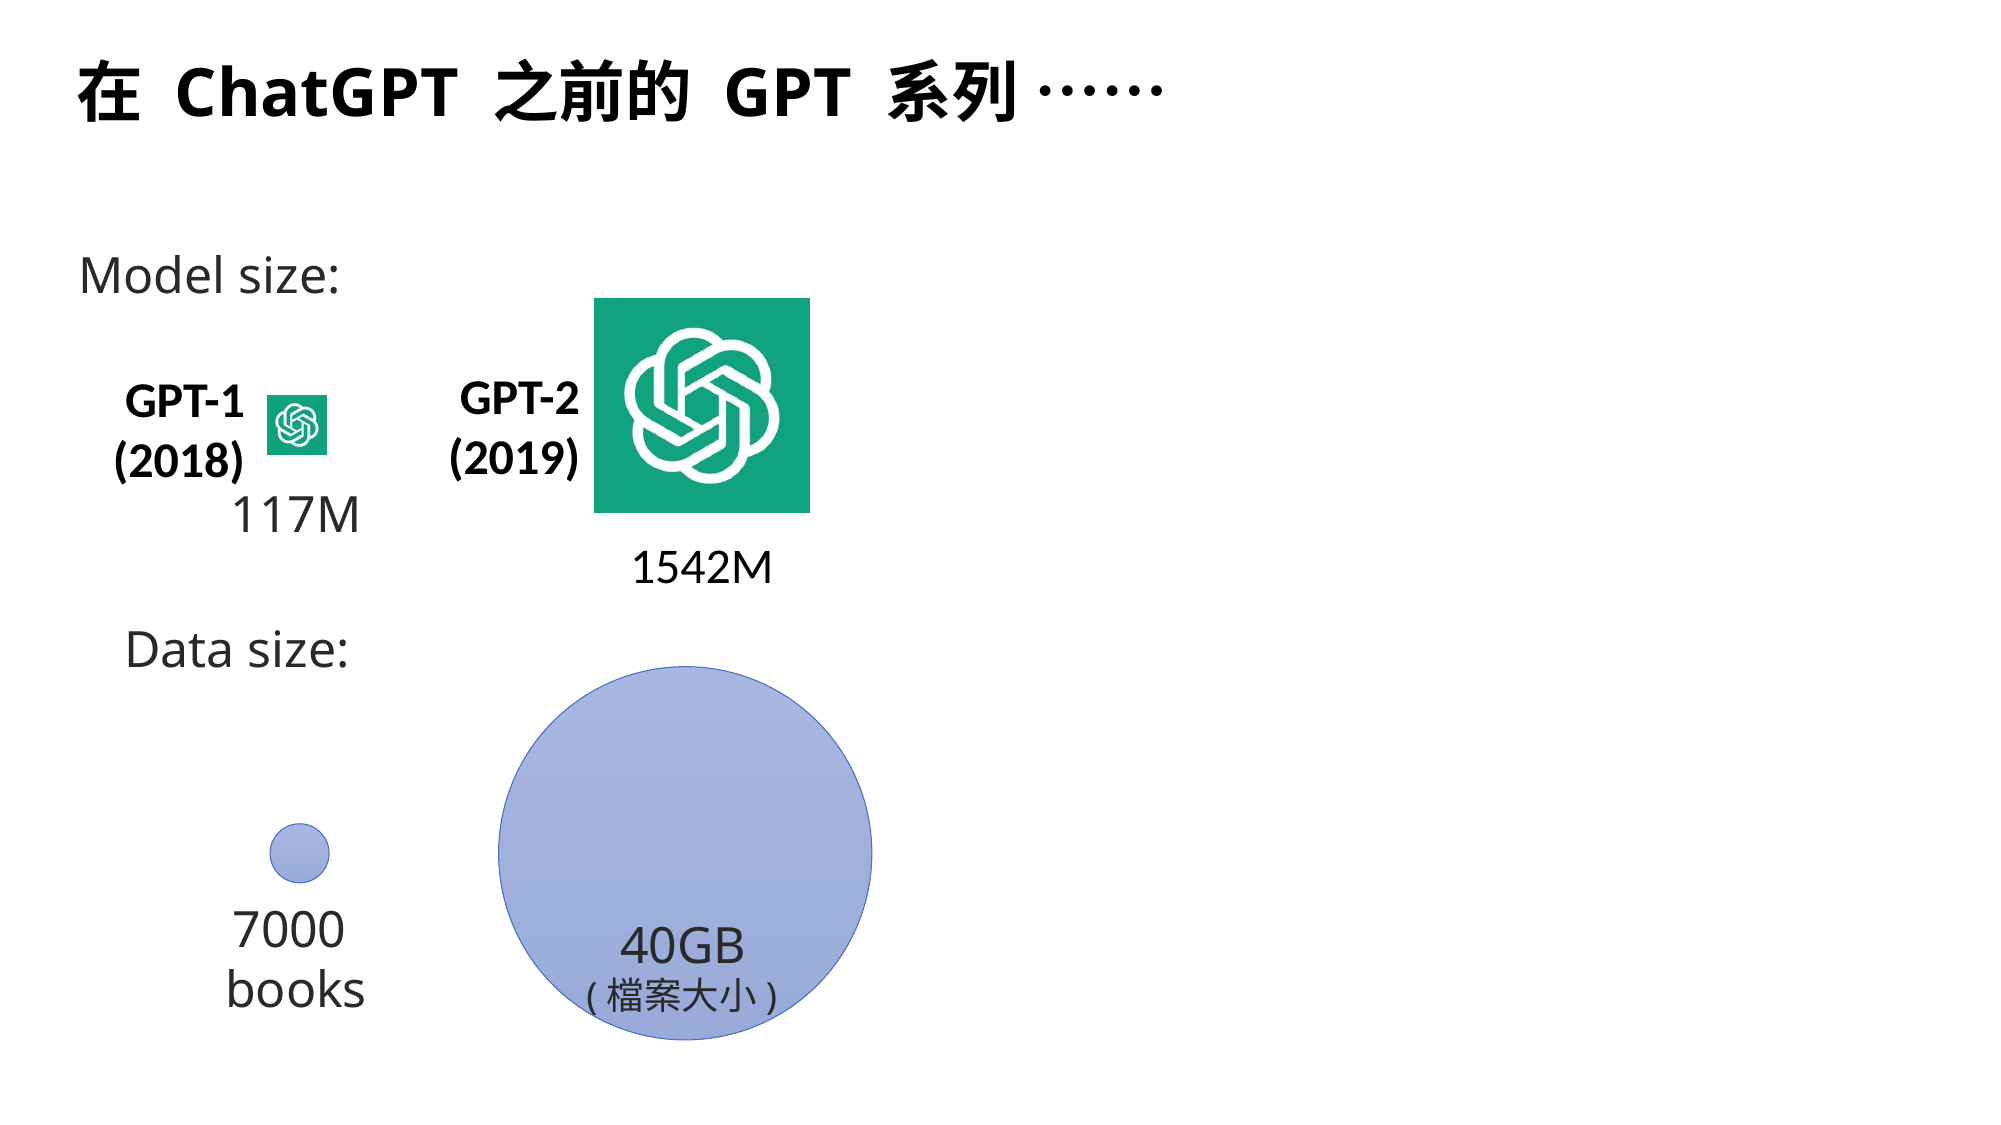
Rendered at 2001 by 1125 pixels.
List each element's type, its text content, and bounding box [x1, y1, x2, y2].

text_box Model size: [53, 235, 356, 311]
text_box 7000 books [204, 889, 388, 1025]
text_box (檔案大小) [552, 964, 812, 1025]
picture [267, 394, 327, 455]
picture [594, 298, 810, 513]
text_box 在 ChatGPT 之前的 GPT 系列 …… [61, 42, 1184, 138]
text_box 117M [177, 474, 414, 550]
text_box [269, 823, 330, 884]
text_box GPT-2 (2019) [397, 356, 594, 492]
text_box [610, 1025, 760, 1041]
text_box [498, 666, 873, 991]
text_box 40GB [591, 906, 775, 964]
text_box GPT-1 (2018) [62, 359, 260, 495]
text_box Data size: [109, 610, 412, 686]
text_box 1542M [594, 525, 809, 601]
